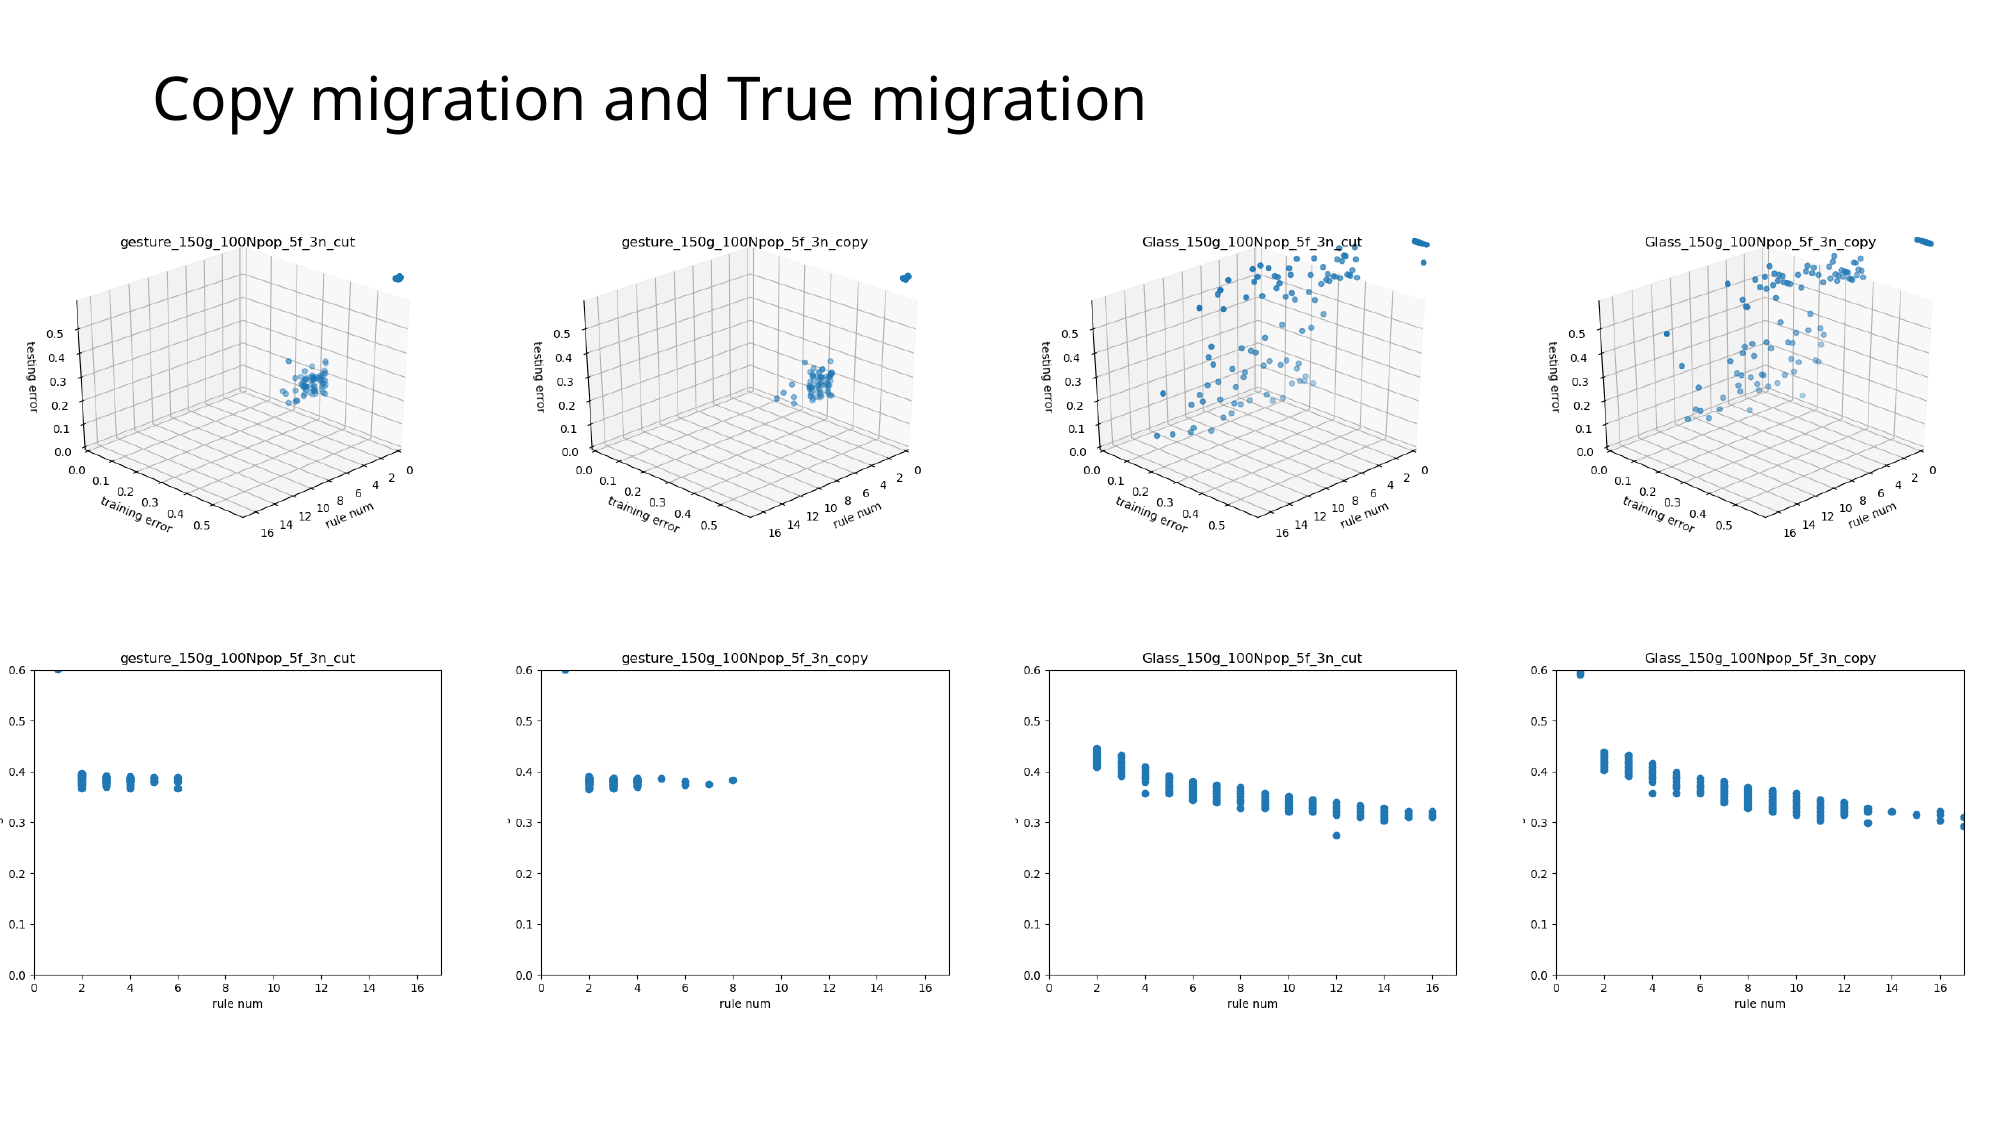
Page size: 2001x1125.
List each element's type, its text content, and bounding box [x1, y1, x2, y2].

title Copy migration and True migration [137, 59, 1595, 101]
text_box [0, 101, 1984, 1099]
